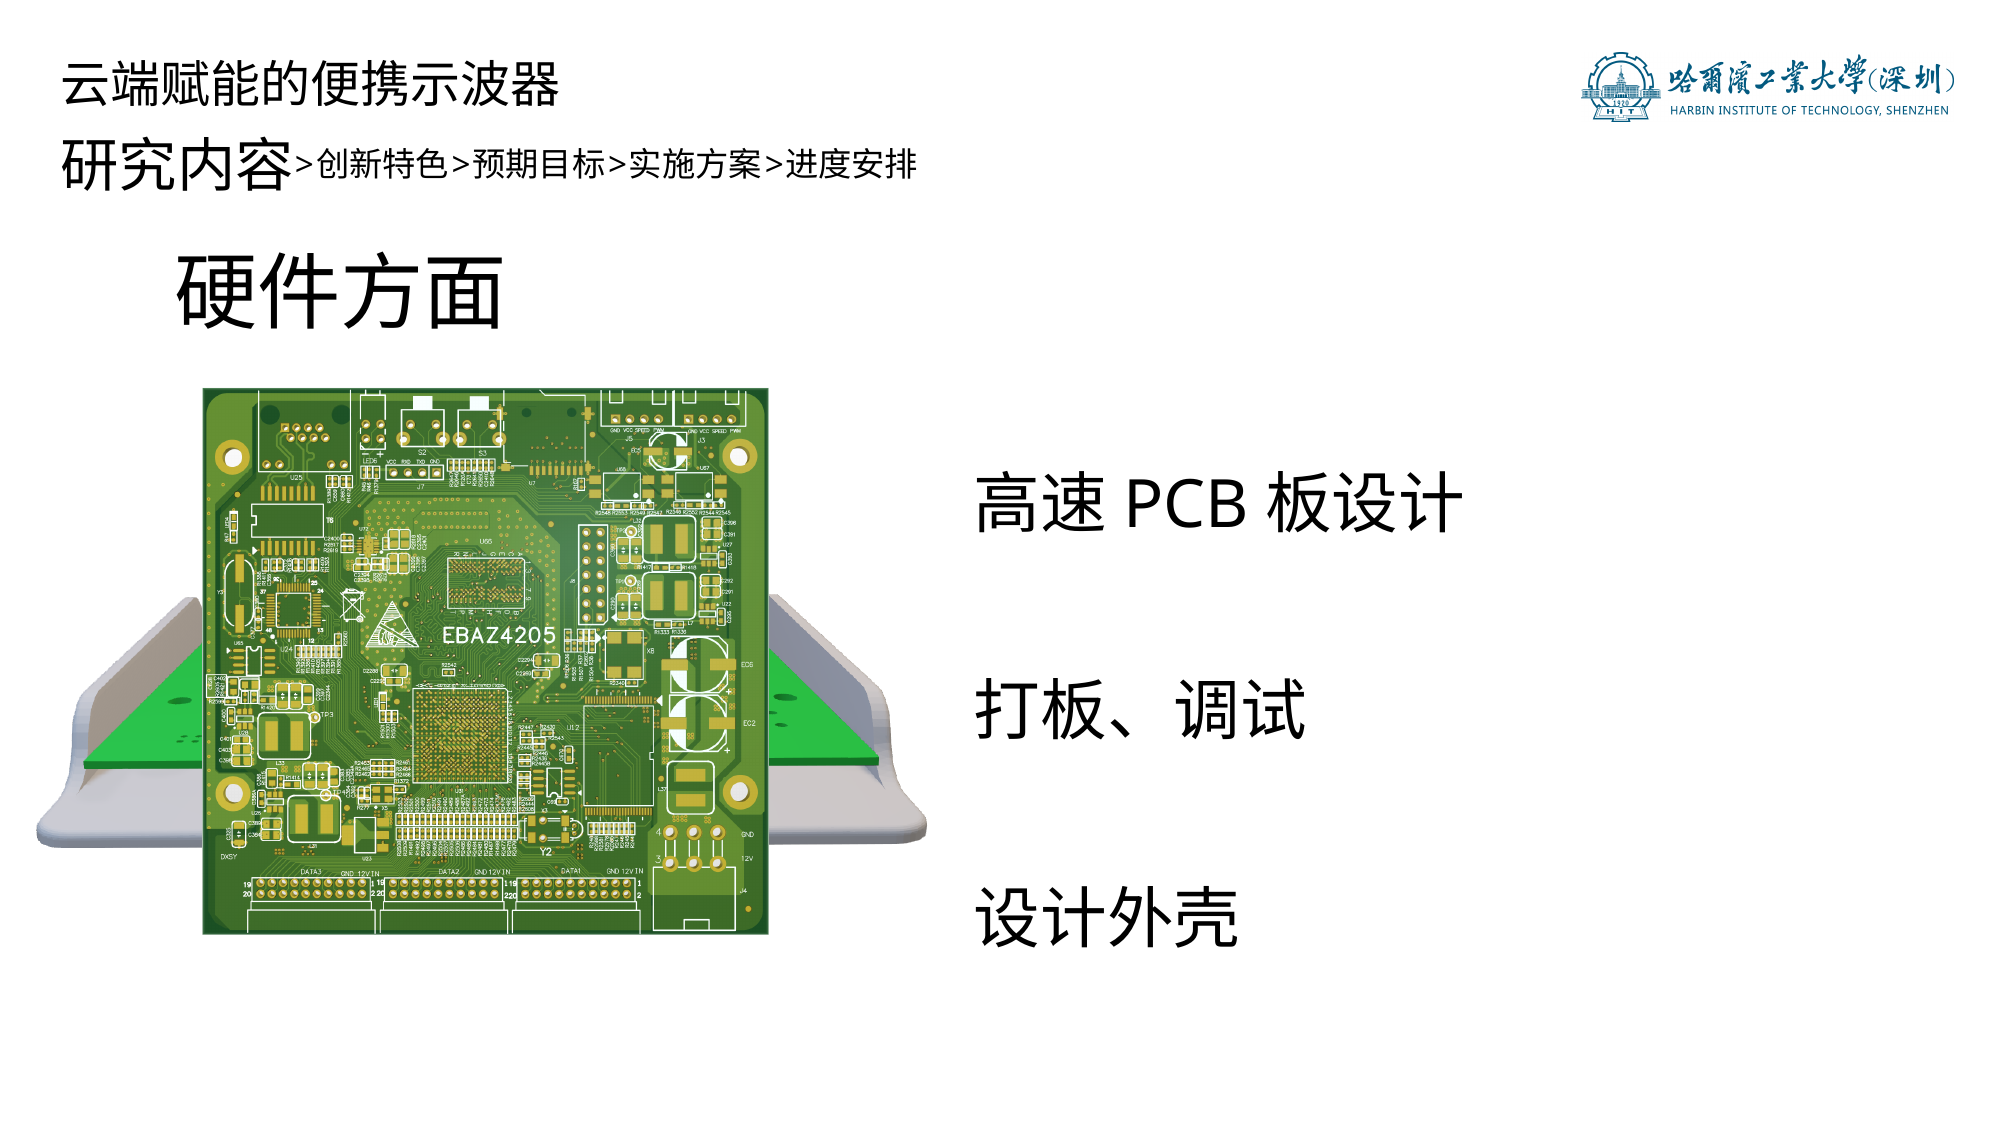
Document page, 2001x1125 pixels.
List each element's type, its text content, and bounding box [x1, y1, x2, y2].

text_box 研究内容 [46, 121, 316, 206]
text_box 云端赋能的便携示波器 [46, 45, 603, 121]
text_box 打板、调试 [958, 660, 1951, 756]
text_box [276, 135, 989, 192]
picture [26, 387, 936, 935]
text_box 设计外壳 [958, 867, 1951, 963]
picture [1581, 52, 1954, 122]
text_box 硬件方面 [159, 231, 878, 347]
text_box 高速PCB板设计 [958, 453, 1951, 549]
